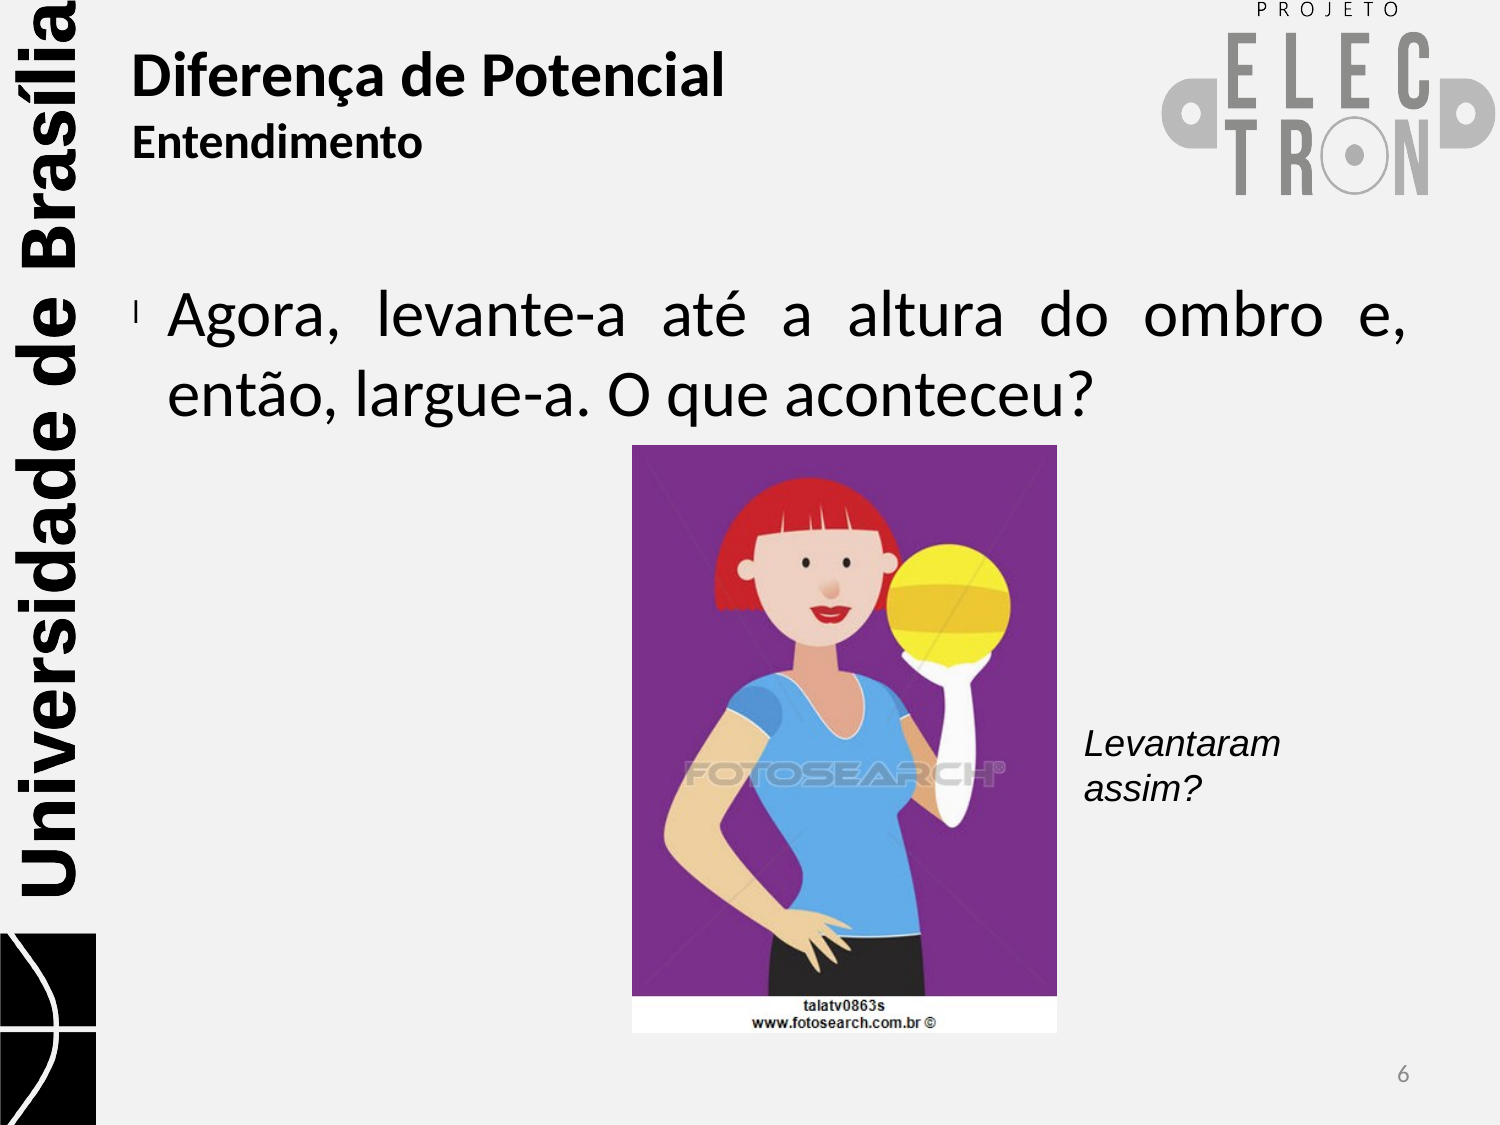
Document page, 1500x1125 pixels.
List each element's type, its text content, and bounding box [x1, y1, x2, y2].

picture [1157, 0, 1500, 197]
picture [632, 445, 1057, 1034]
text_box Diferença de Potencial Entendimento [117, 23, 1125, 178]
text_box Levantaram assim? [1068, 711, 1425, 768]
picture [1, 1, 96, 1124]
text_box <número> [1074, 1042, 1425, 1103]
text_box Agora, levante-a até a altura do ombro e, então, largue-a. O que aconteceu? [117, 262, 1425, 1005]
